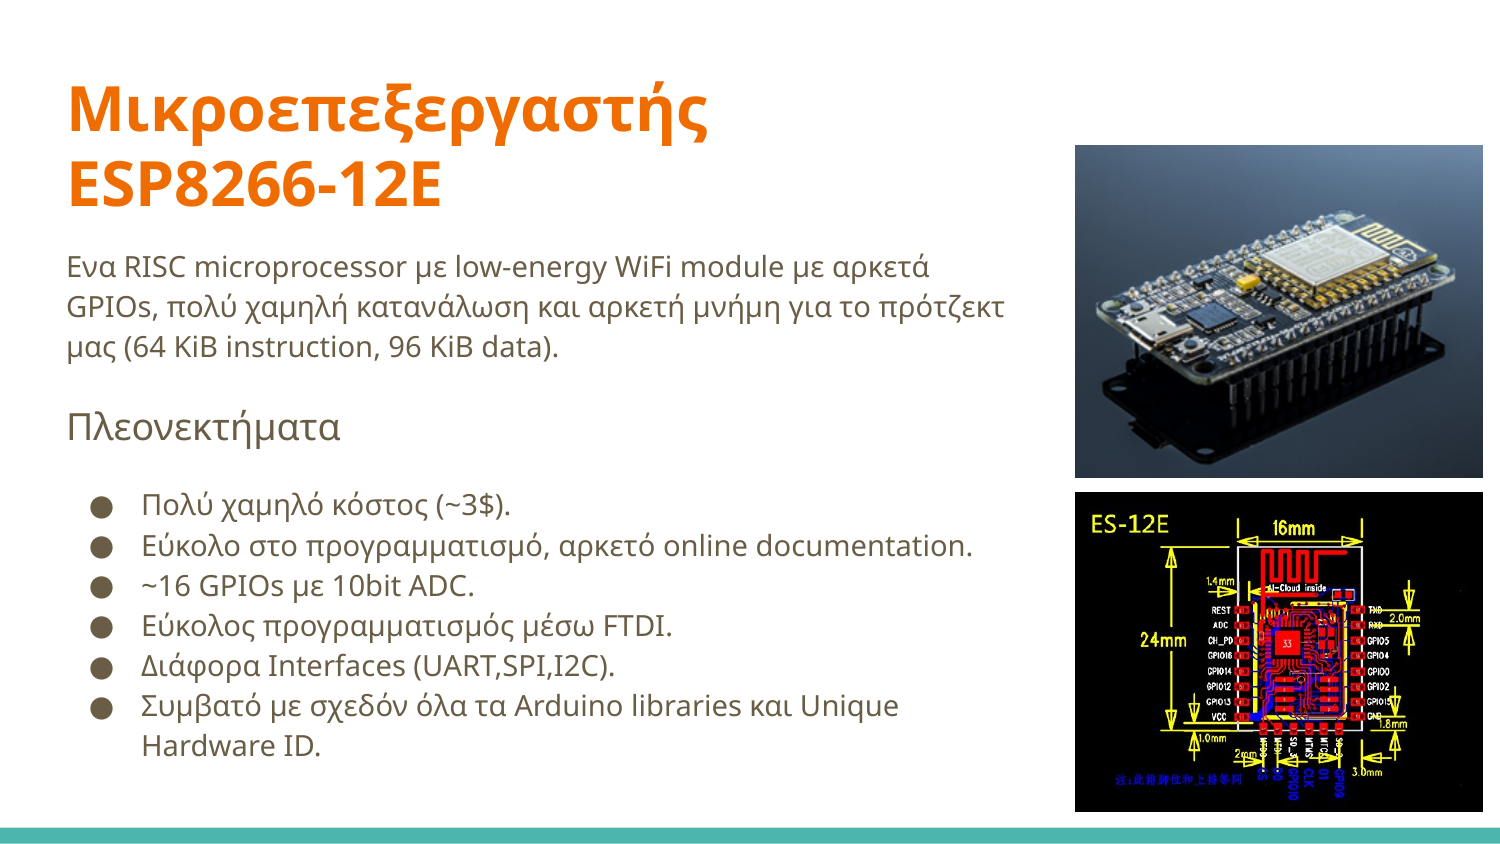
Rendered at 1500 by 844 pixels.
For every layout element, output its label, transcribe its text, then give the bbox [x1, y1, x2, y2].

picture [1075, 492, 1483, 812]
picture [1075, 145, 1483, 479]
title Μικροεπεξεργαστής ESP8266-12E [51, 54, 983, 168]
list Ενα RISC microprocessor με low-energy WiFi module με αρκετά GPIOs, πολύ χαμηλή κατανάλωση και αρκετή μνήμη για το πρότζεκτ μας (64 KiB instruction, 96 KiB data). Πλεονεκτήματα Πολύ χαμηλό κόστος (~3$). Εύκολο στο προγραμματισμό, αρκετό online documentation. ~16 GPIOs με 10bit ADC. Εύκολος προγραμματισμός μέσω FTDI. Διάφορα Interfaces (UART,SPI,I2C). Συμβατό με σχεδόν όλα τα Arduino libraries και Unique Hardware ID. [51, 227, 1044, 777]
